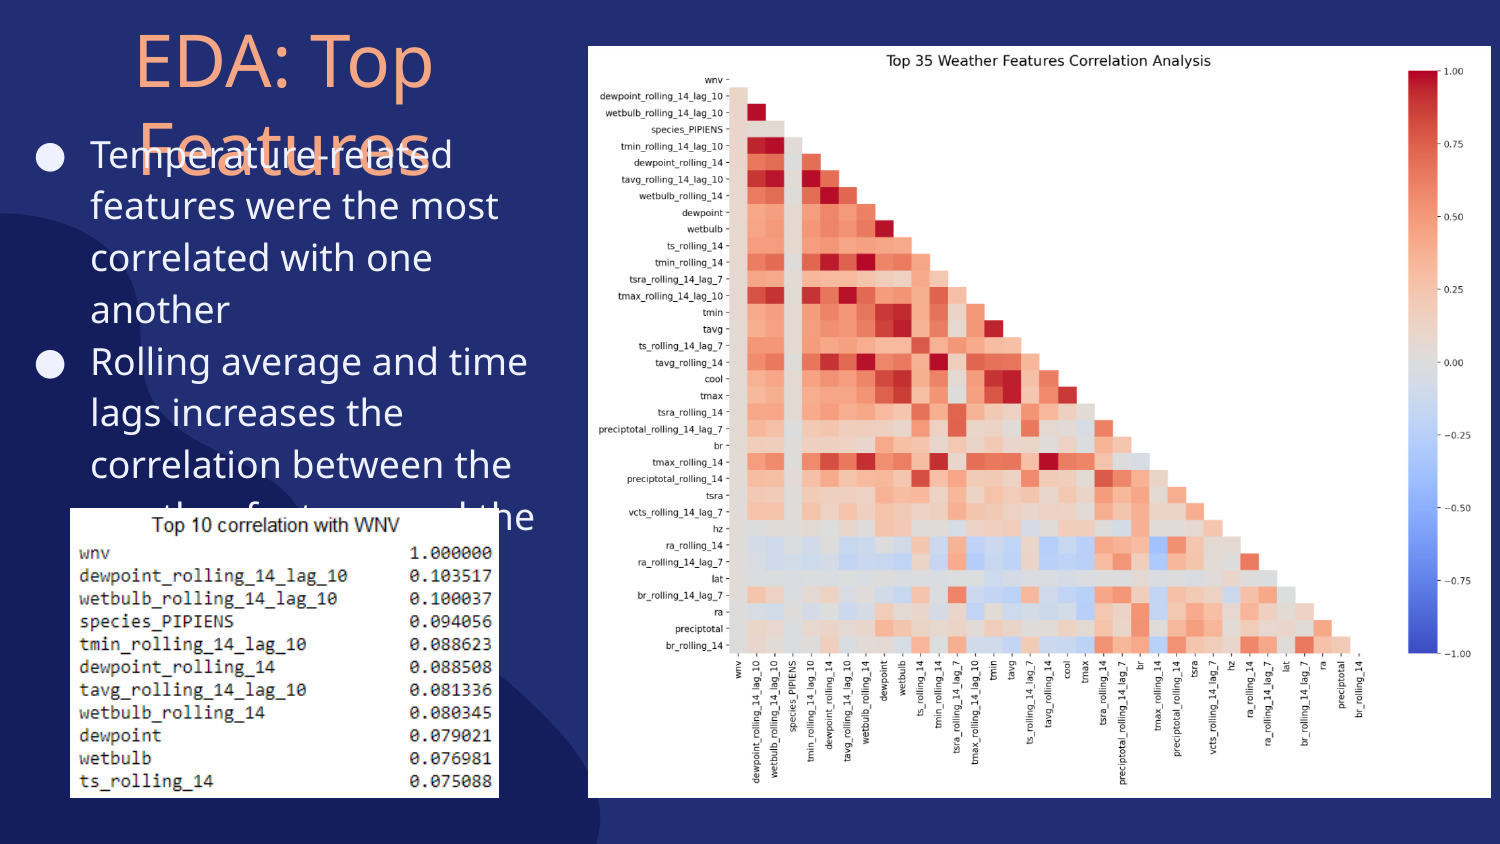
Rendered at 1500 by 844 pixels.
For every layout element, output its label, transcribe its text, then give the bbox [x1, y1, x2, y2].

title EDA: Top Features [0, 0, 569, 108]
picture [69, 508, 499, 798]
list Temperature-related features were the most correlated with one another Rolling average and time lags increases the correlation between the weather features and the WNV [0, 108, 583, 622]
picture [588, 45, 1492, 798]
